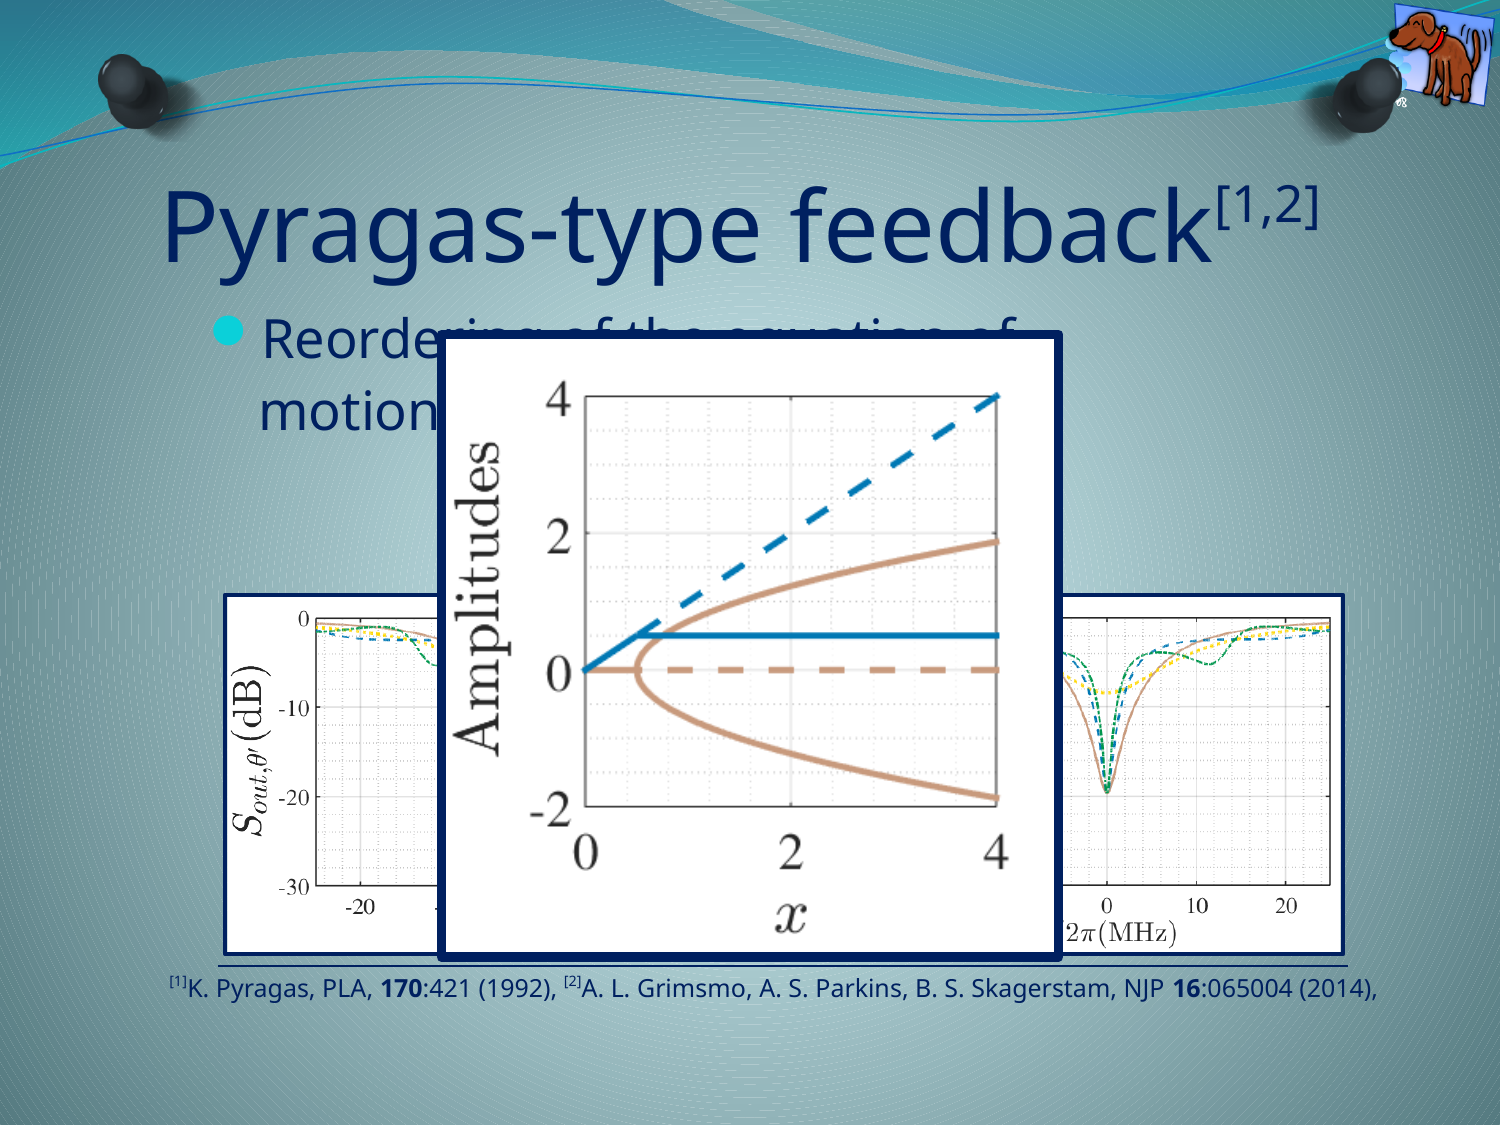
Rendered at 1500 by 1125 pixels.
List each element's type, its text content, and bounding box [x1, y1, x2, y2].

picture [445, 339, 1055, 953]
picture [1293, 0, 1500, 146]
title Pyragas-type feedback[1,2] [159, 125, 1341, 283]
picture [1059, 597, 1341, 952]
picture [97, 54, 207, 142]
text_box [1]K. Pyragas, PLA, 170:421 (1992), [2]A. L. Grimsmo, A. S. Parkins, B. S. Skagerstam, NJP 16:065004 (2014), [154, 964, 1400, 1010]
picture [227, 597, 440, 952]
